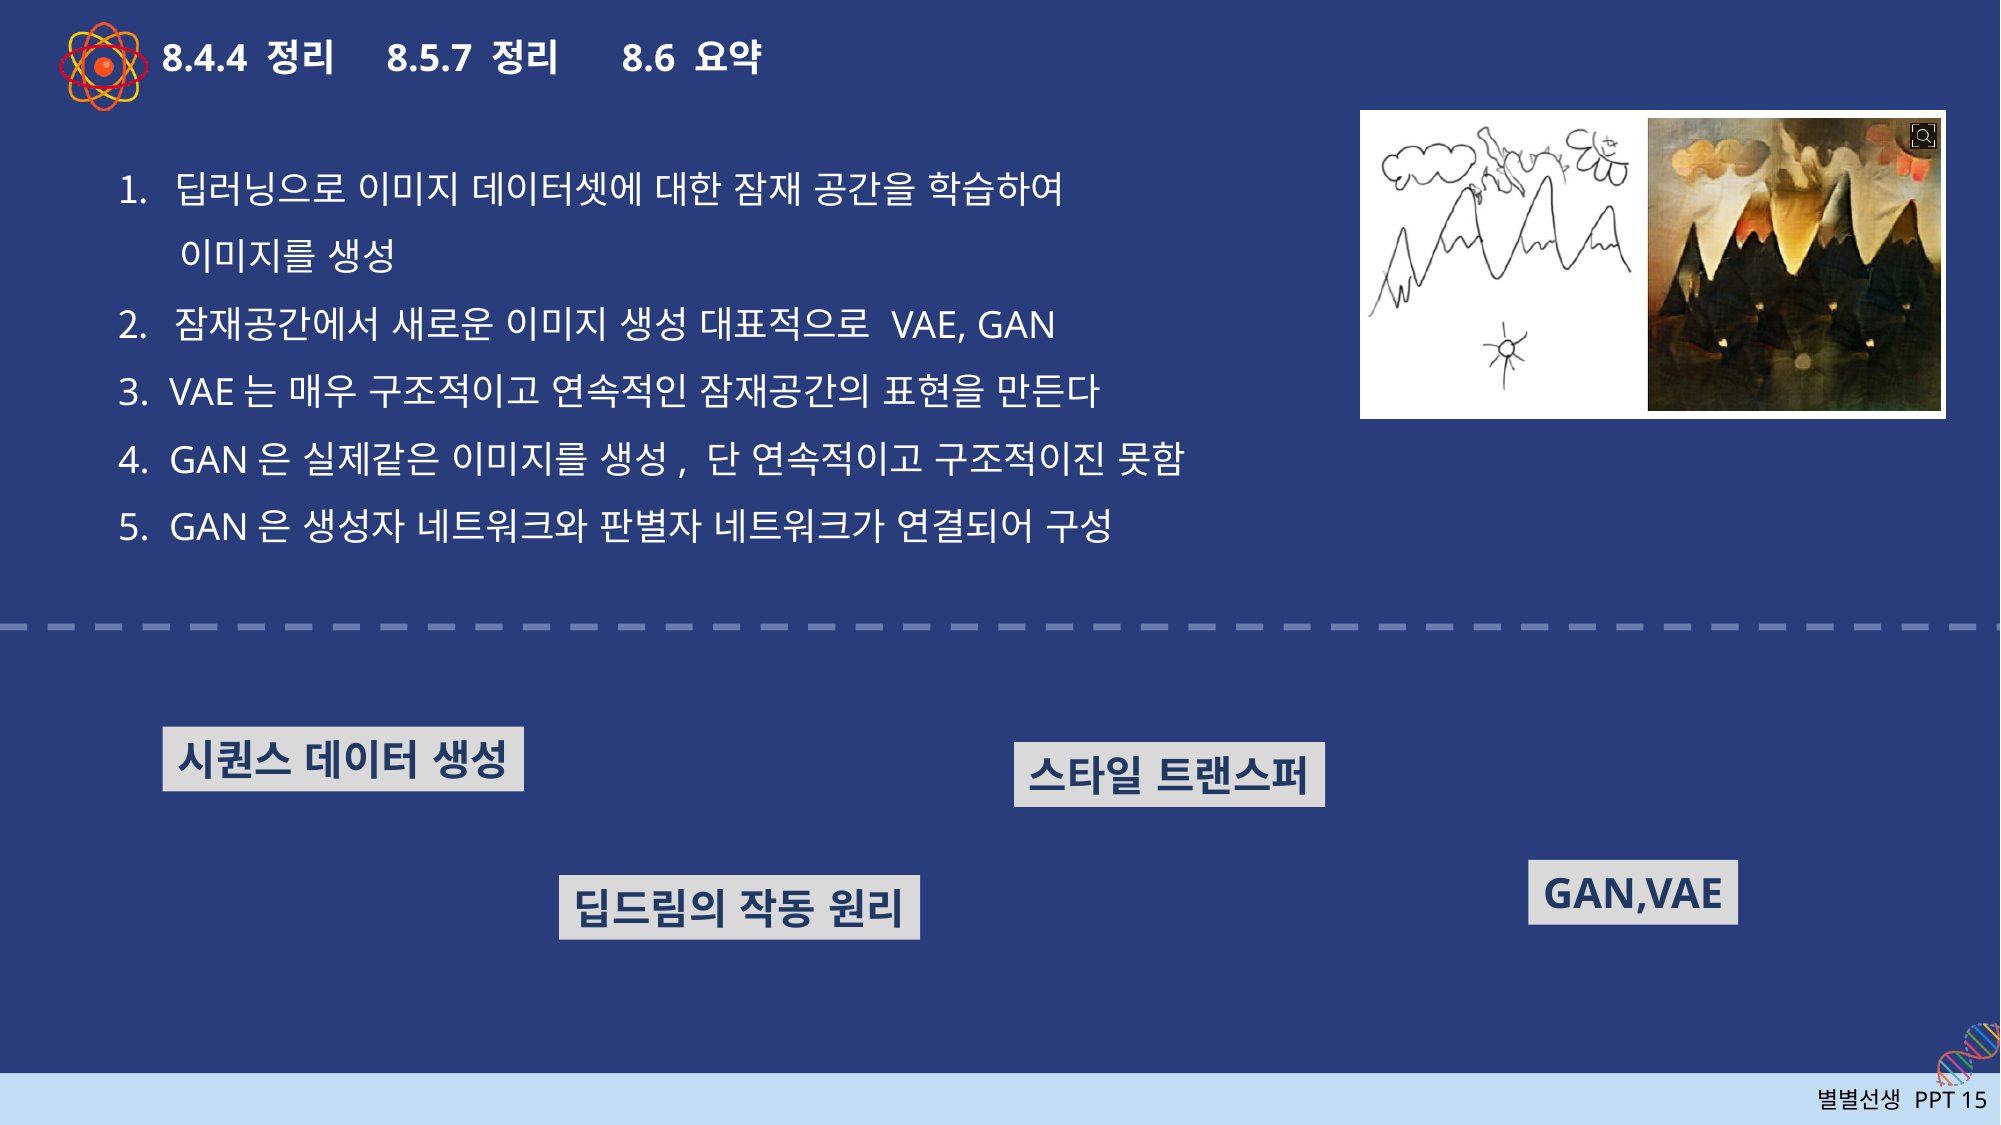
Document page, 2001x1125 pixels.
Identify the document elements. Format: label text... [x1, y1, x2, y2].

picture [1936, 1023, 2000, 1087]
text_box 딥러닝으로 이미지 데이터셋에 대한 잠재 공간을 학습하여 이미지를 생성 잠재공간에서 새로운 이미지 생성 대표적으로 VAE, GAN 3. VAE는 매우 구조적이고 연속적인 잠재공간의 표현을 만든다 4. GAN은 실제같은 이미지를 생성, 단 연속적이고 구조적이진 못함 5. GAN은 생성자 네트워크와 판별자 네트워크가 연결되어 구성 [103, 135, 1329, 623]
picture [59, 22, 148, 111]
text_box 딥드림의 작동 원리 [559, 875, 921, 940]
text_box 시퀀스 데이터 생성 [162, 726, 524, 792]
text_box GAN,VAE [1528, 859, 1739, 925]
text_box 별별선생 PPT 15 [1802, 1078, 2000, 1121]
text_box 8.4.4 정리 8.5.7 정리 8.6 요약 [147, 26, 1110, 131]
picture [1360, 110, 1946, 419]
text_box [0, 1072, 2000, 1125]
text_box 스타일 트랜스퍼 [1014, 742, 1326, 807]
